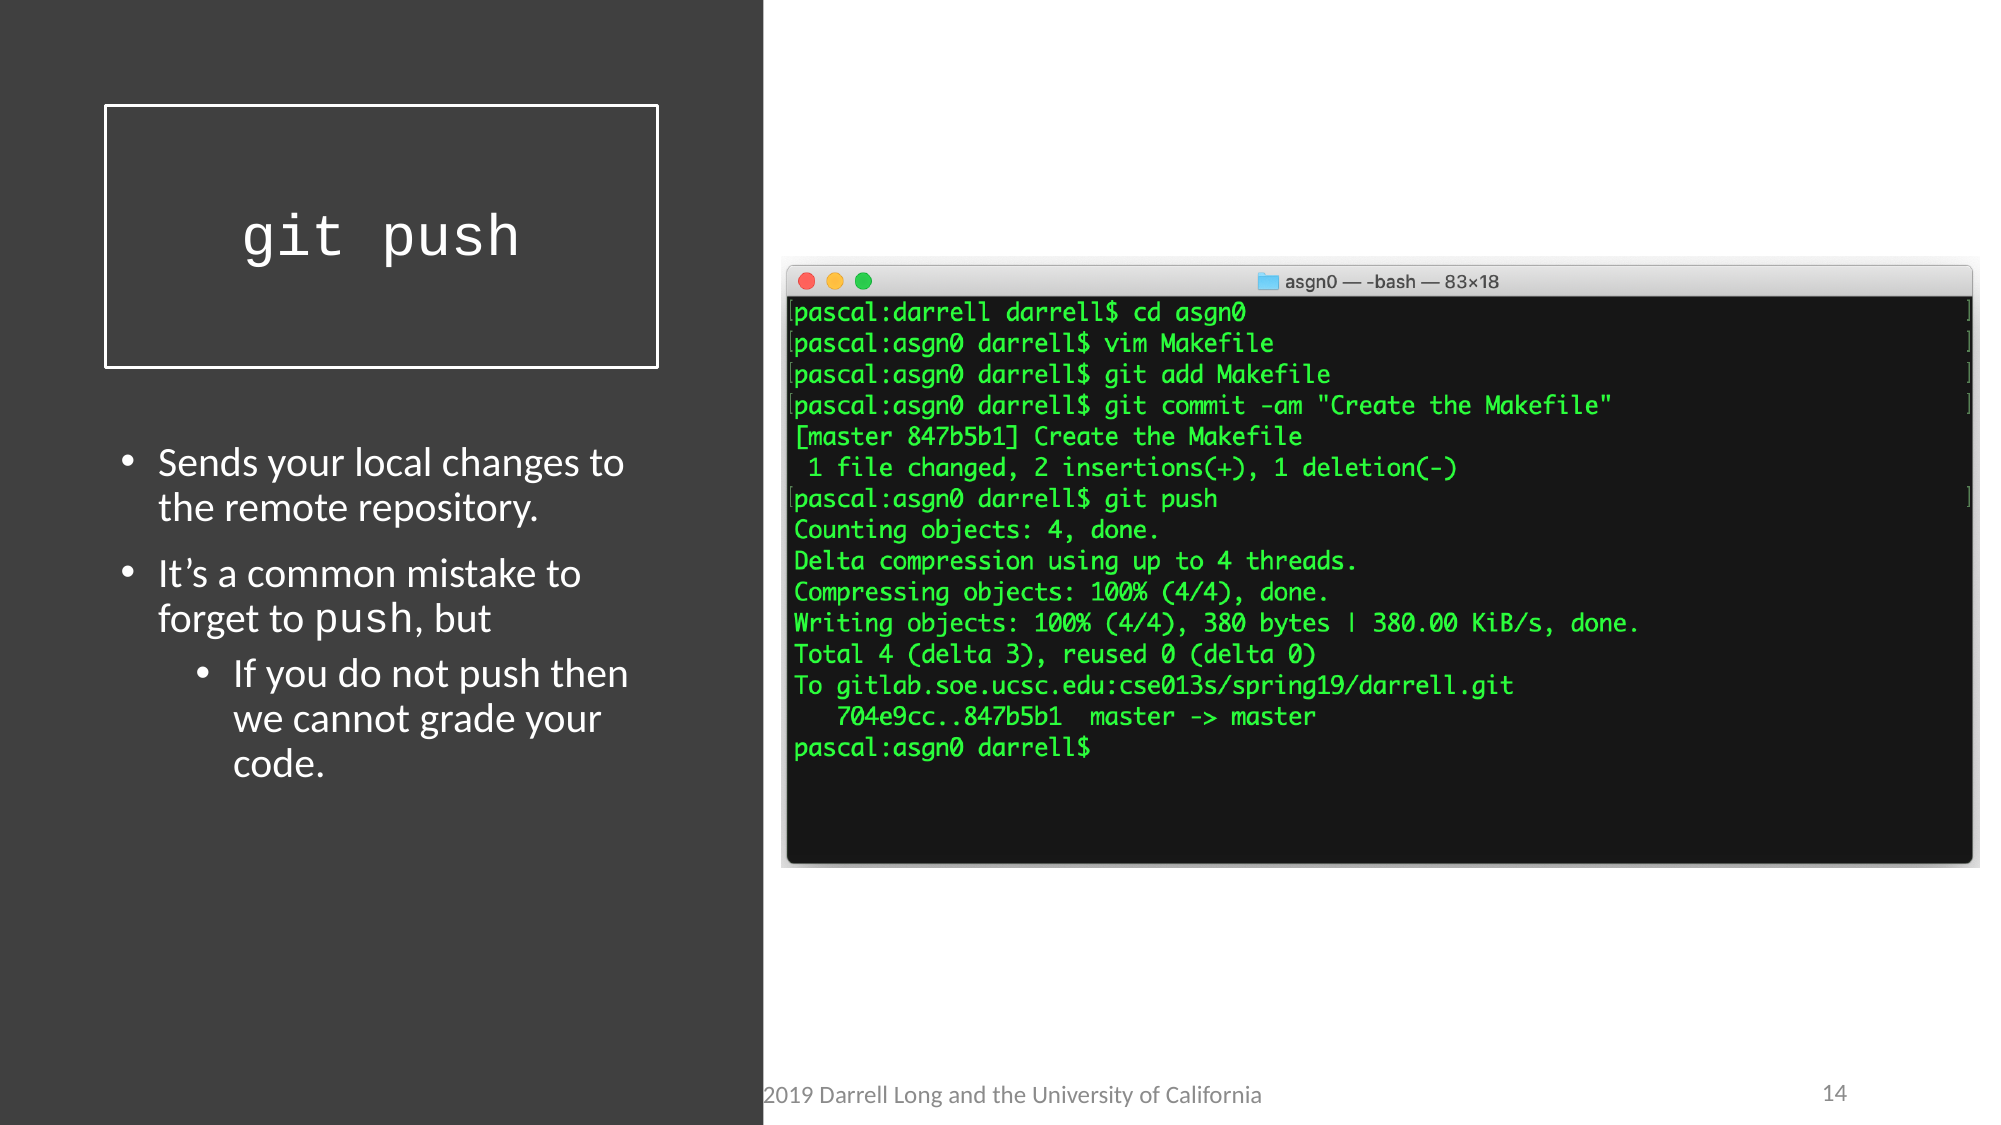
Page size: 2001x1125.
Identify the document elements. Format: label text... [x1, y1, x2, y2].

footer © 2019 Darrell Long and the University of California [662, 1063, 1338, 1124]
picture [781, 256, 1980, 869]
text_box [0, 0, 764, 1125]
slide_number 14 [1412, 1061, 1863, 1122]
title git push [105, 105, 658, 368]
list Sends your local changes to the remote repository. It’s a common mistake to forget to push, but If you do not push then we cannot grade your code. [105, 432, 658, 994]
